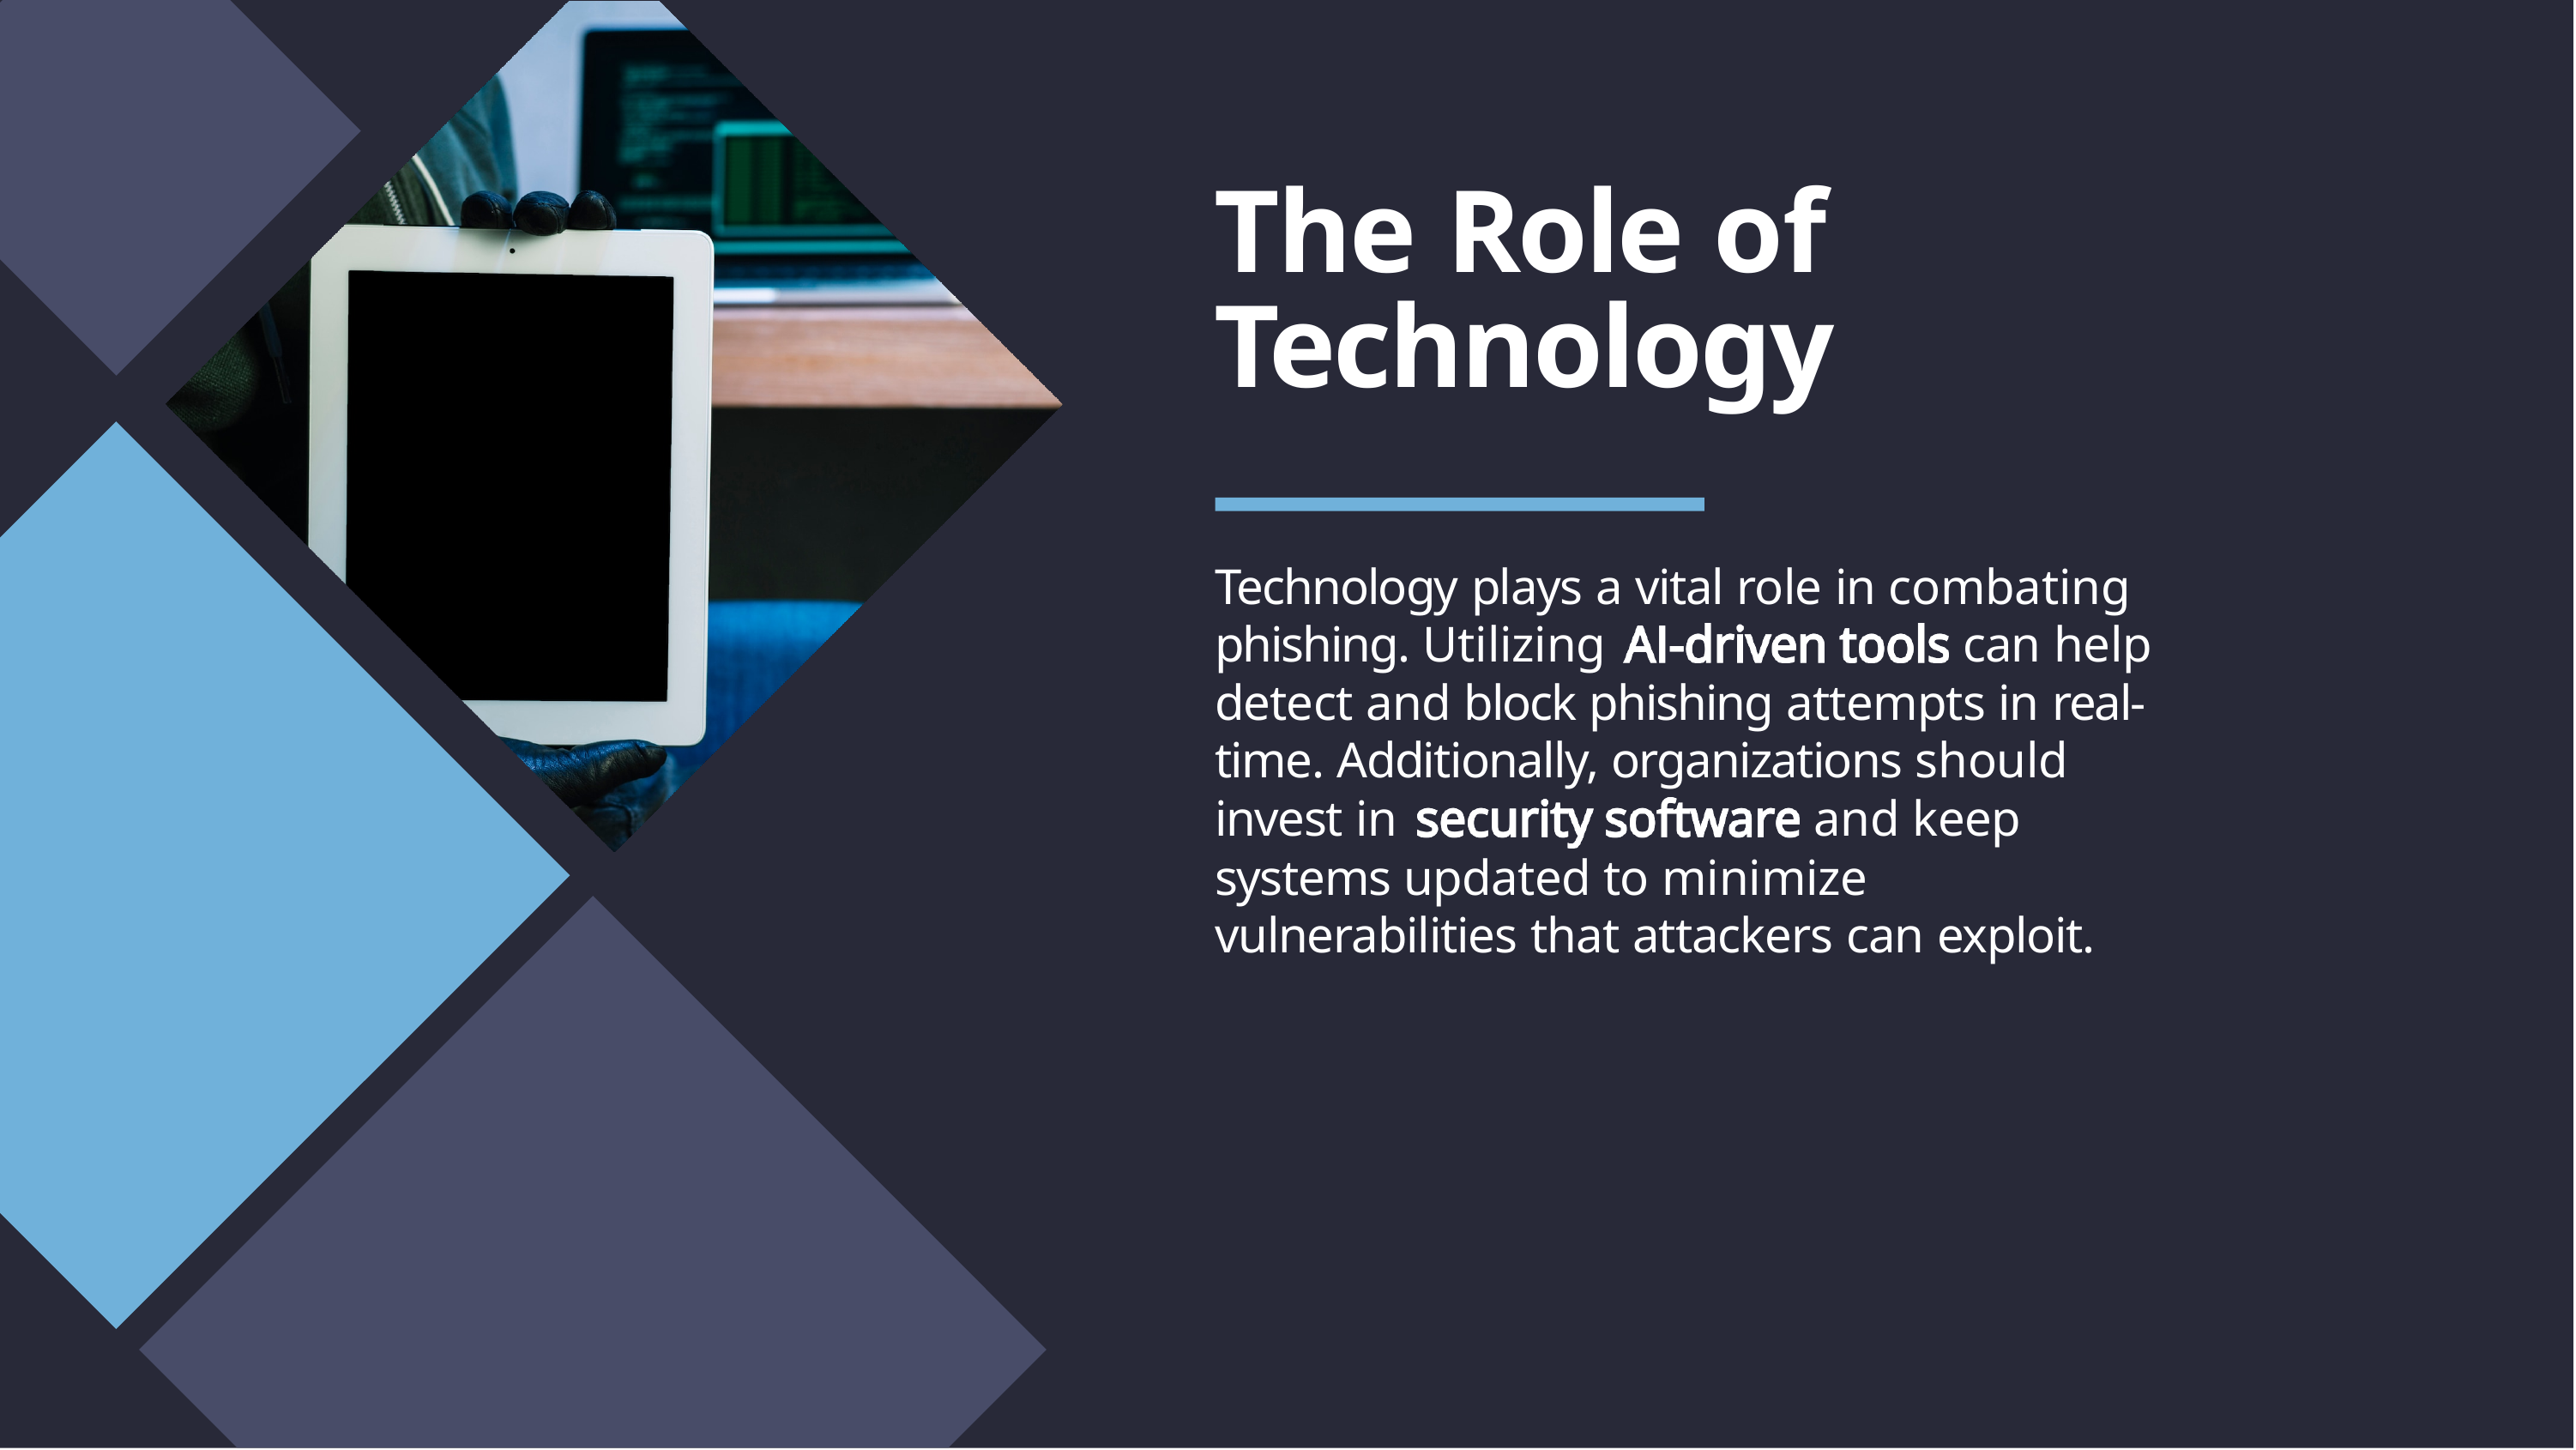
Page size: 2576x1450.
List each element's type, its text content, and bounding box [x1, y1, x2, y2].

text_box [1215, 497, 1704, 511]
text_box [0, 0, 1063, 1448]
text_box Technology plays a vital role in combating phishing. Utilizing can help detect and block phishing attempts in real- time. Additionally, organizations should invest in and keep systems updated to minimize vulnerabilities that attackers can exploit. [1213, 554, 2176, 963]
title The Role of Technology [1066, 138, 2215, 424]
picture [1416, 797, 1800, 849]
picture [1623, 623, 1949, 663]
